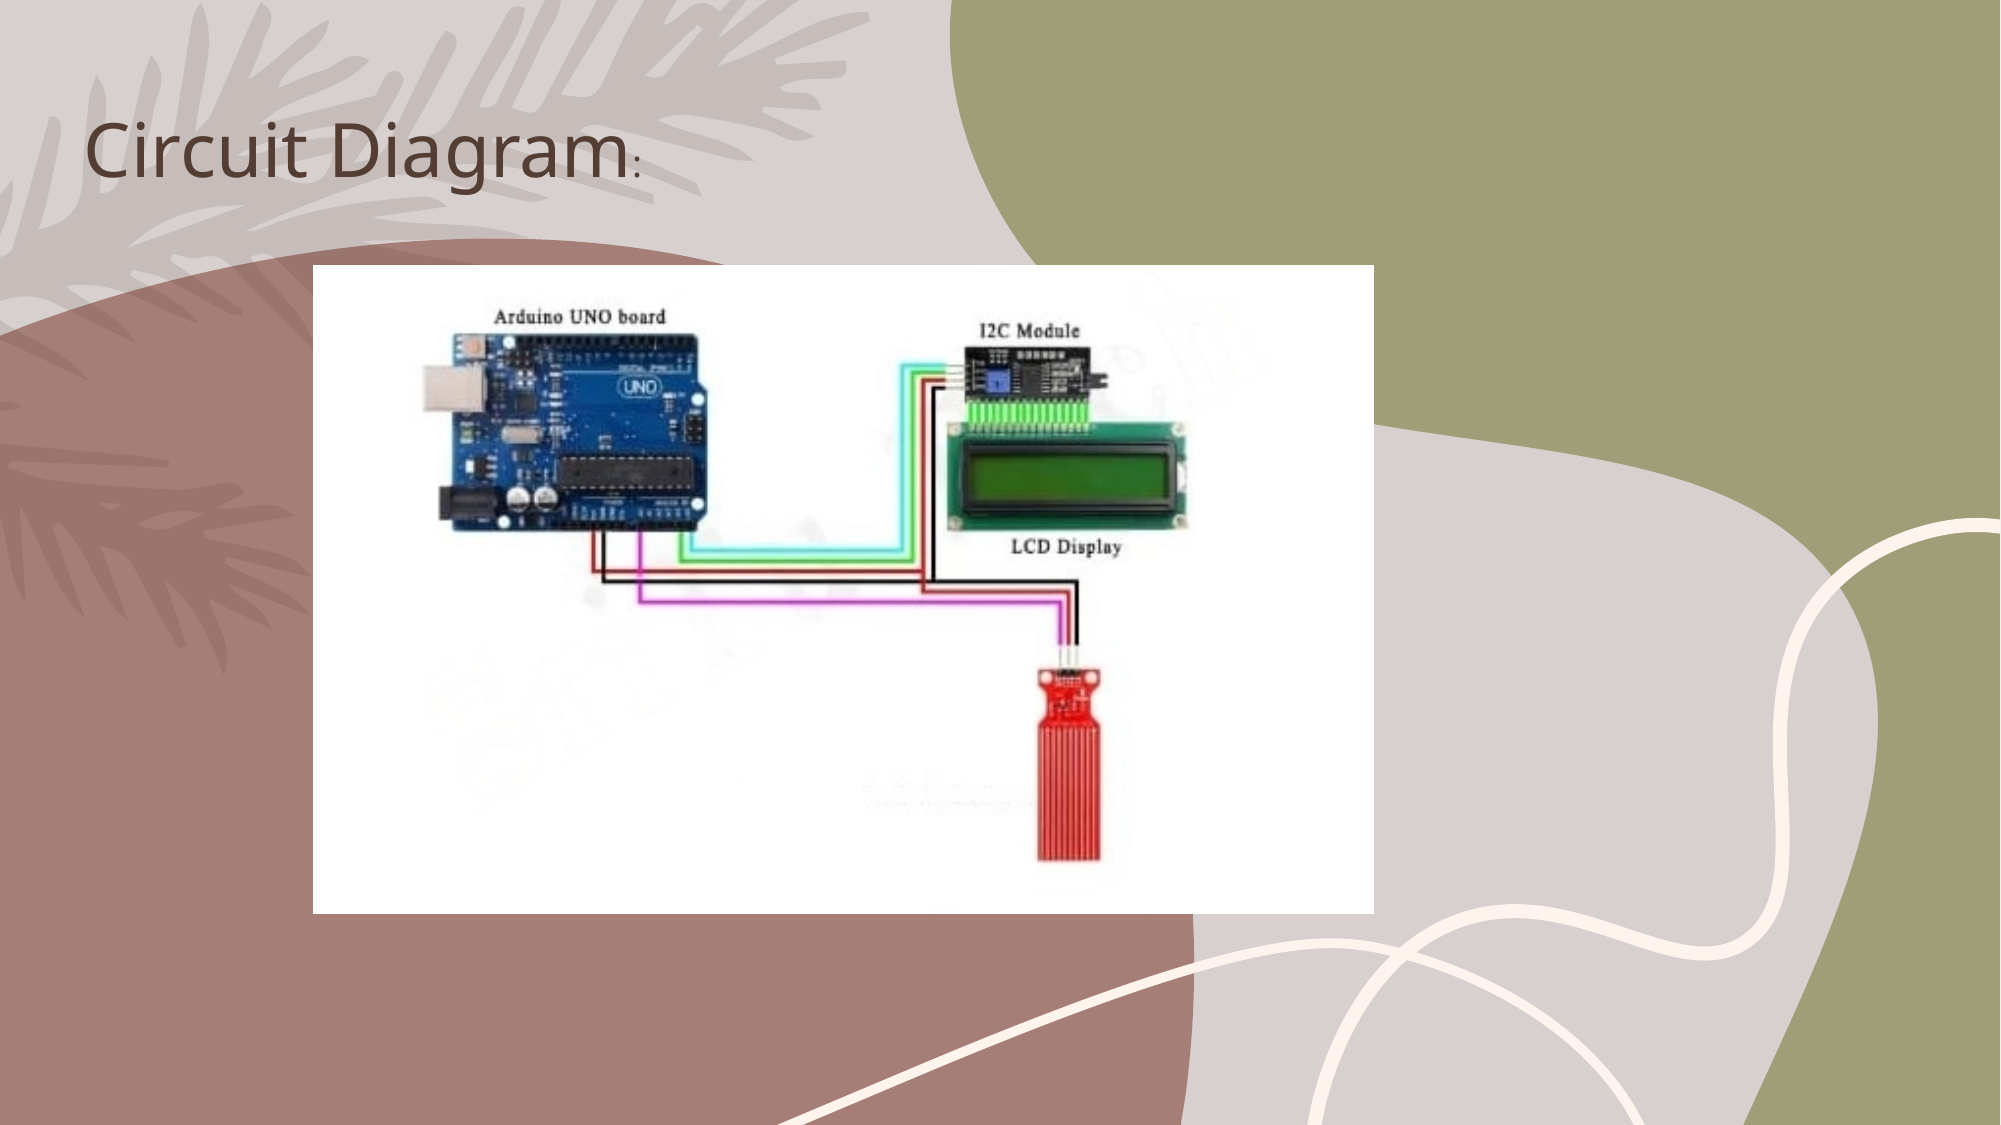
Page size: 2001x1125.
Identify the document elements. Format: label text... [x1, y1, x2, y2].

picture [313, 265, 1374, 914]
text_box Circuit Diagram: [69, 95, 769, 200]
